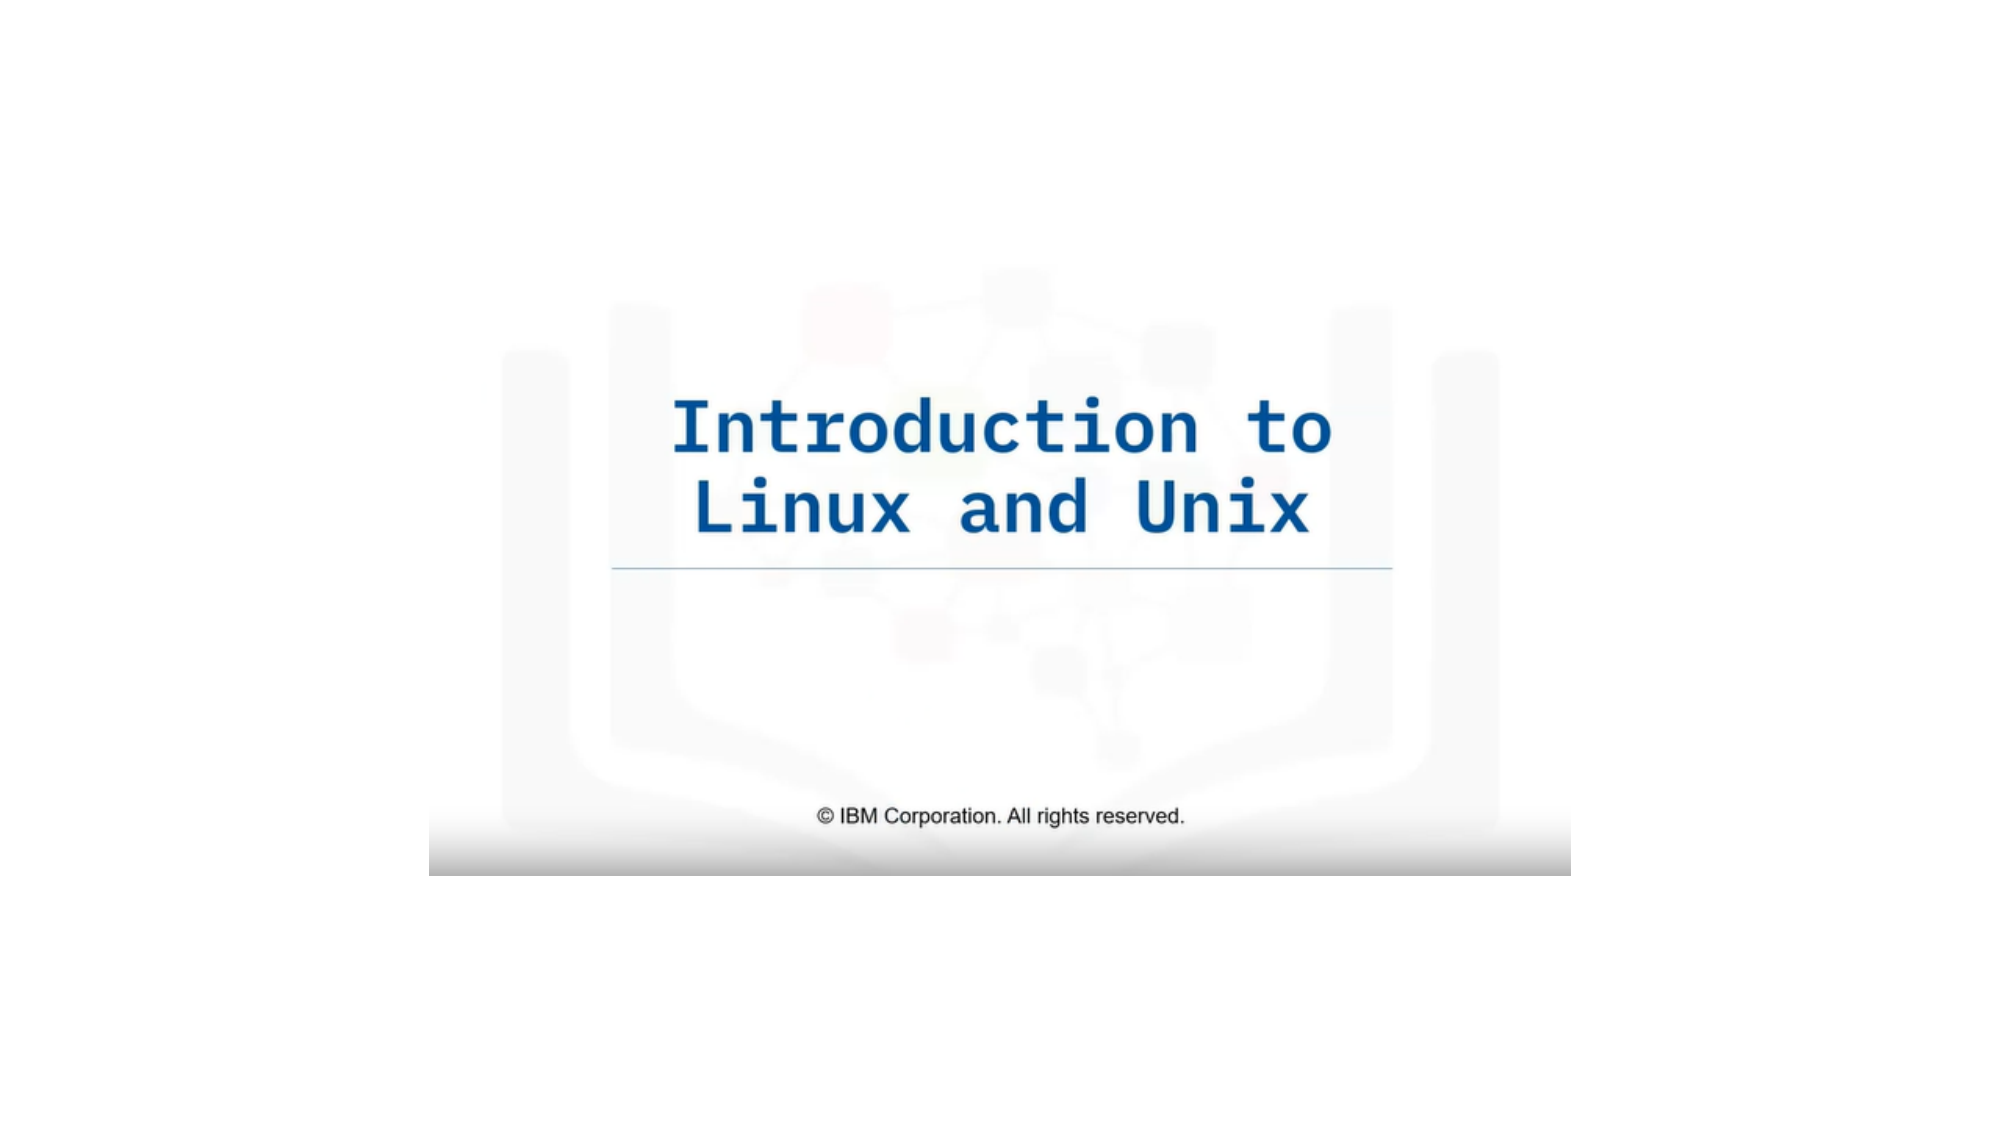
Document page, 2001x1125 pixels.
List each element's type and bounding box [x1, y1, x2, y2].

picture [429, 249, 1571, 876]
